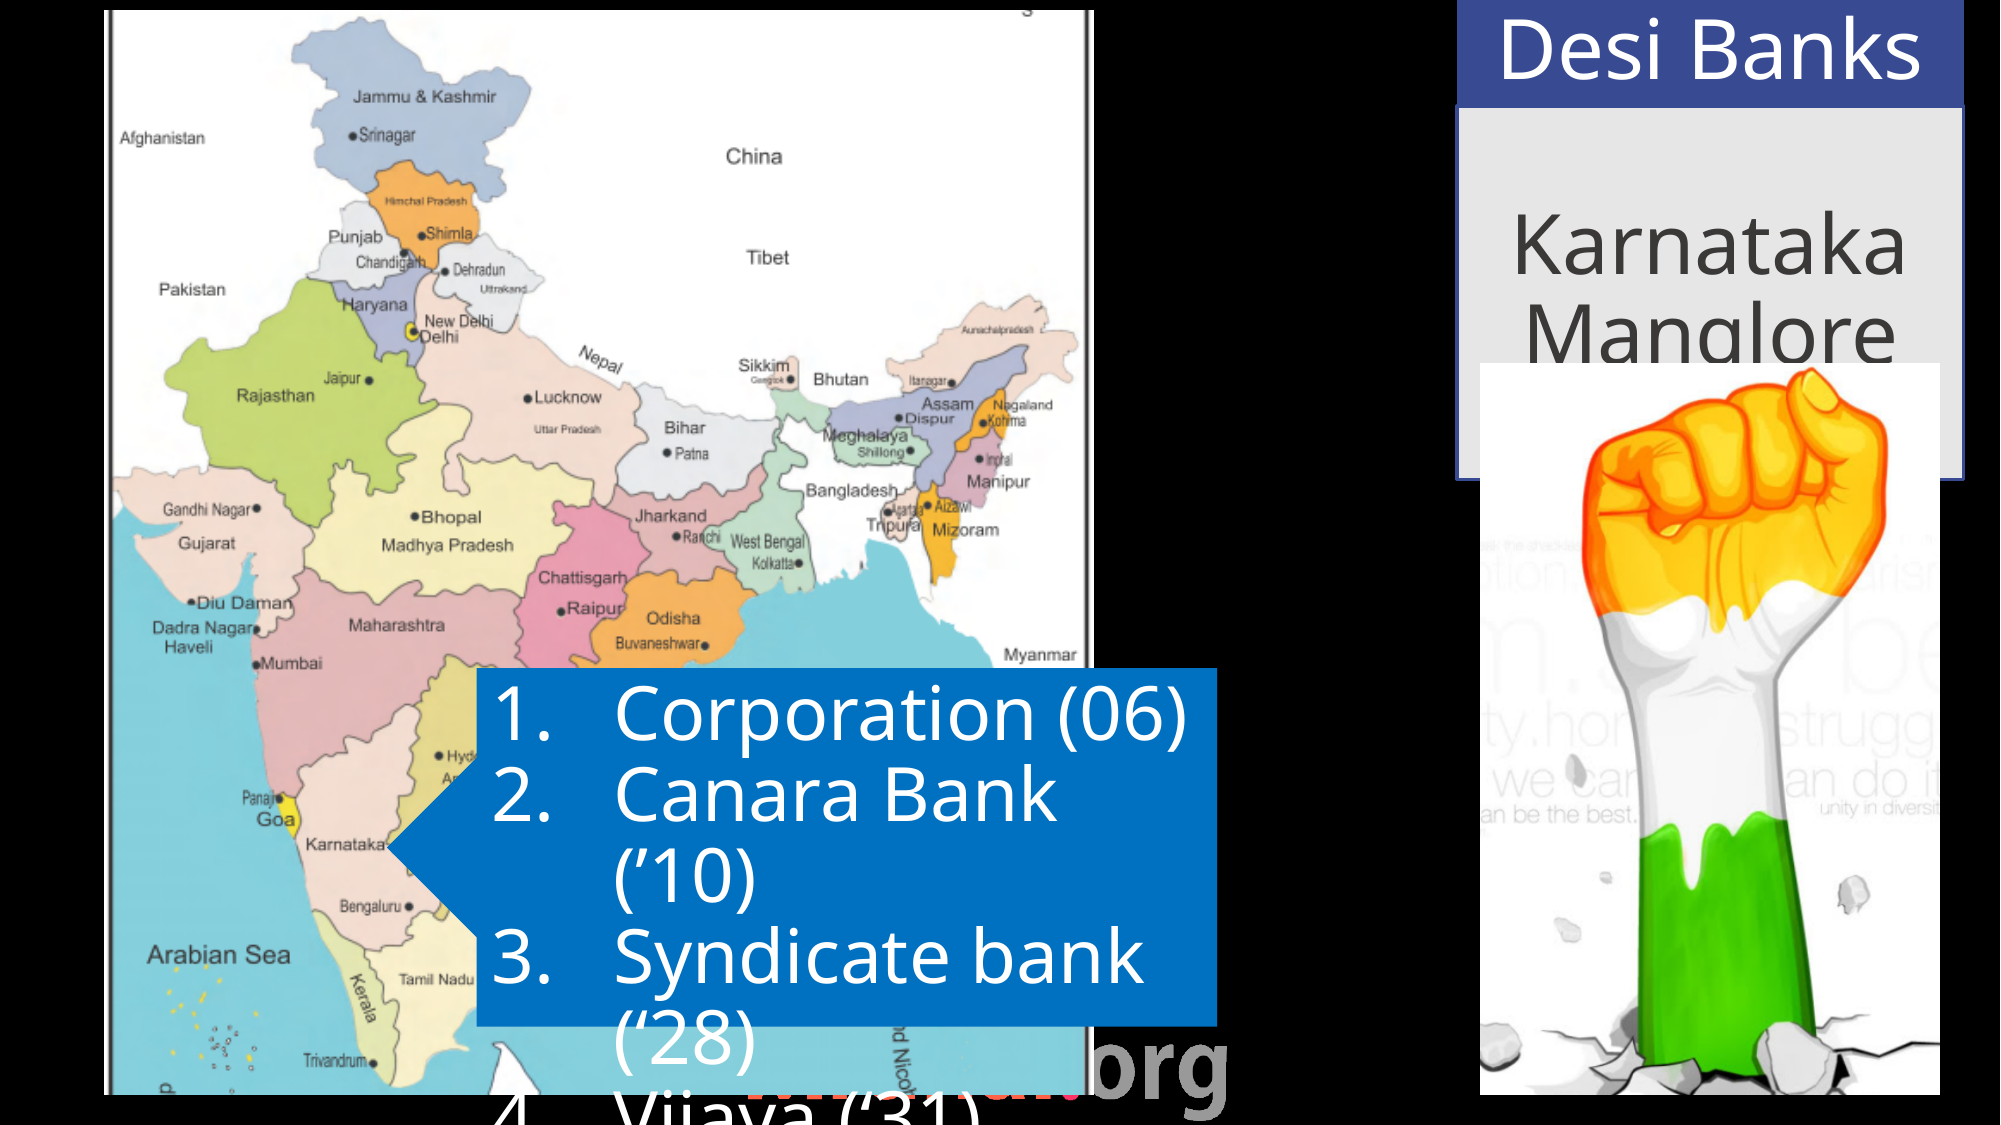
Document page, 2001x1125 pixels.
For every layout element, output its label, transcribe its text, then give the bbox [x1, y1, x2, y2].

text_box Corporation (06) Canara Bank (’10) Syndicate bank (‘28) Vijaya (‘31) [1099, 668, 1218, 1027]
title Karnataka Manglore [1455, 104, 1965, 481]
picture [103, 10, 1230, 1125]
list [1480, 363, 1940, 1096]
list Desi Banks [1457, 0, 1964, 106]
